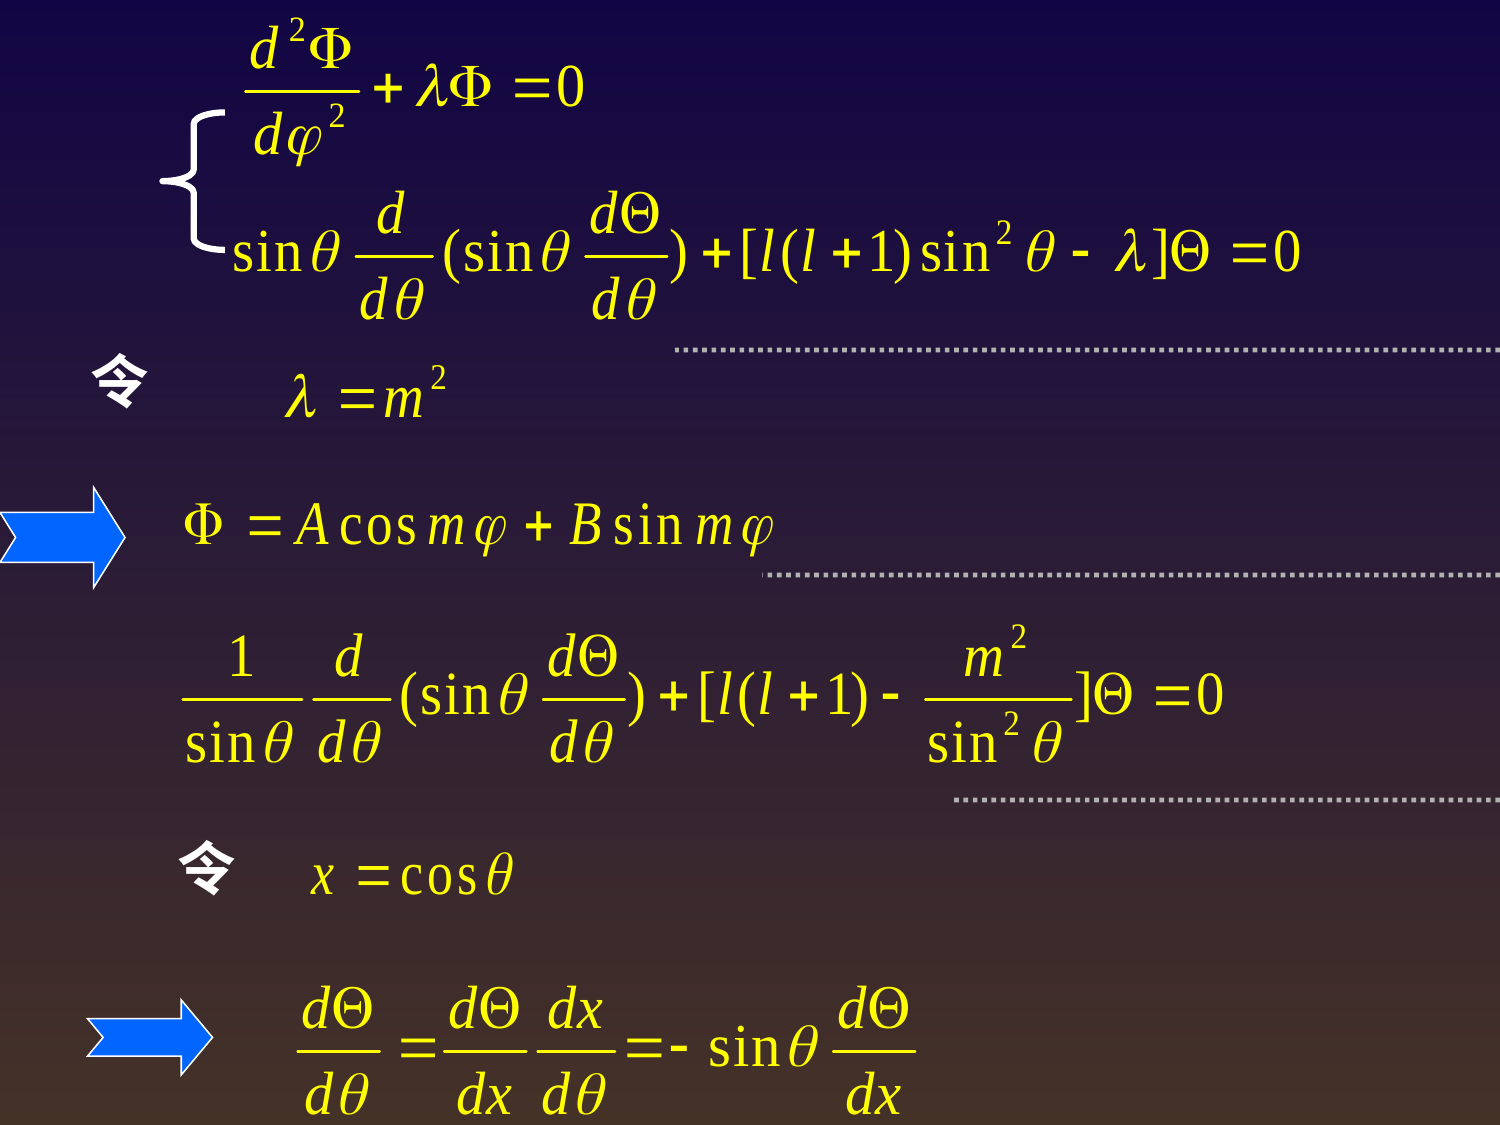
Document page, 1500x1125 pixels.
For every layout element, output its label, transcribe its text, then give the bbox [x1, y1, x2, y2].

text_box [87, 999, 213, 1075]
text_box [299, 837, 530, 907]
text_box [224, 174, 1308, 330]
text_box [274, 349, 456, 430]
text_box [162, 112, 225, 250]
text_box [235, 0, 592, 174]
text_box 令 [75, 337, 164, 423]
text_box [0, 487, 126, 588]
text_box 令 [162, 825, 251, 910]
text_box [172, 607, 1236, 773]
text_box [174, 487, 787, 567]
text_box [287, 969, 612, 1125]
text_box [612, 969, 924, 1125]
